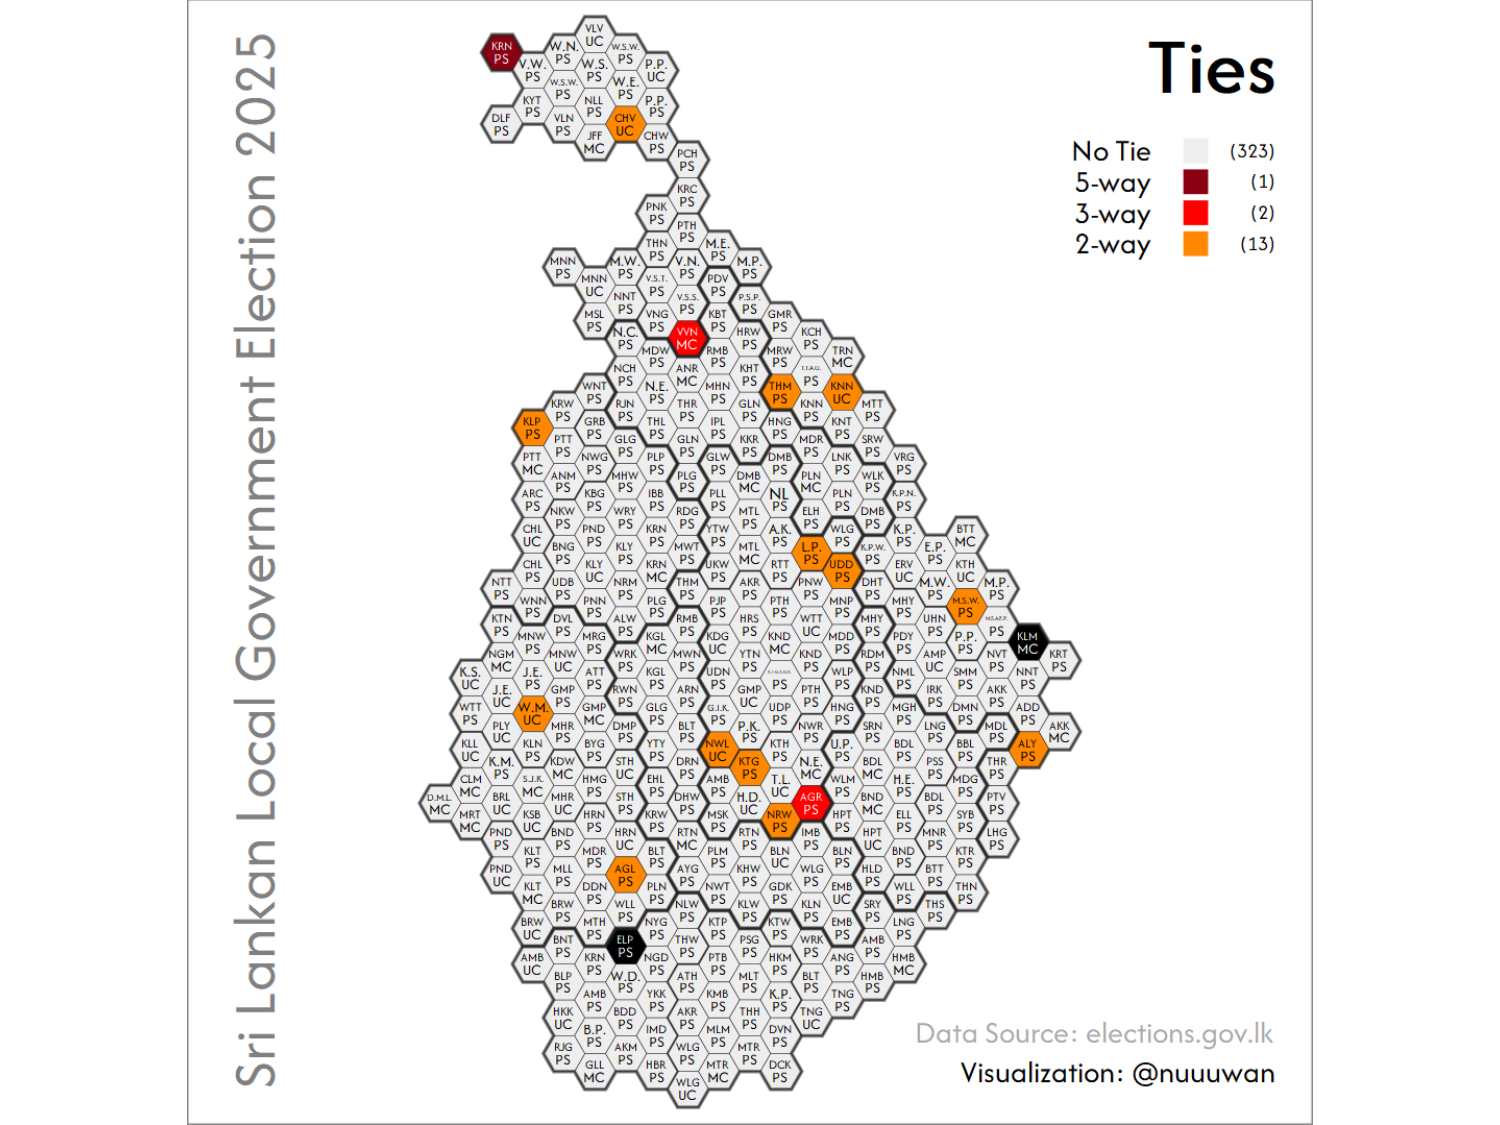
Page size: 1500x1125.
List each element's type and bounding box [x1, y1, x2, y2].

picture [187, 0, 1313, 1125]
